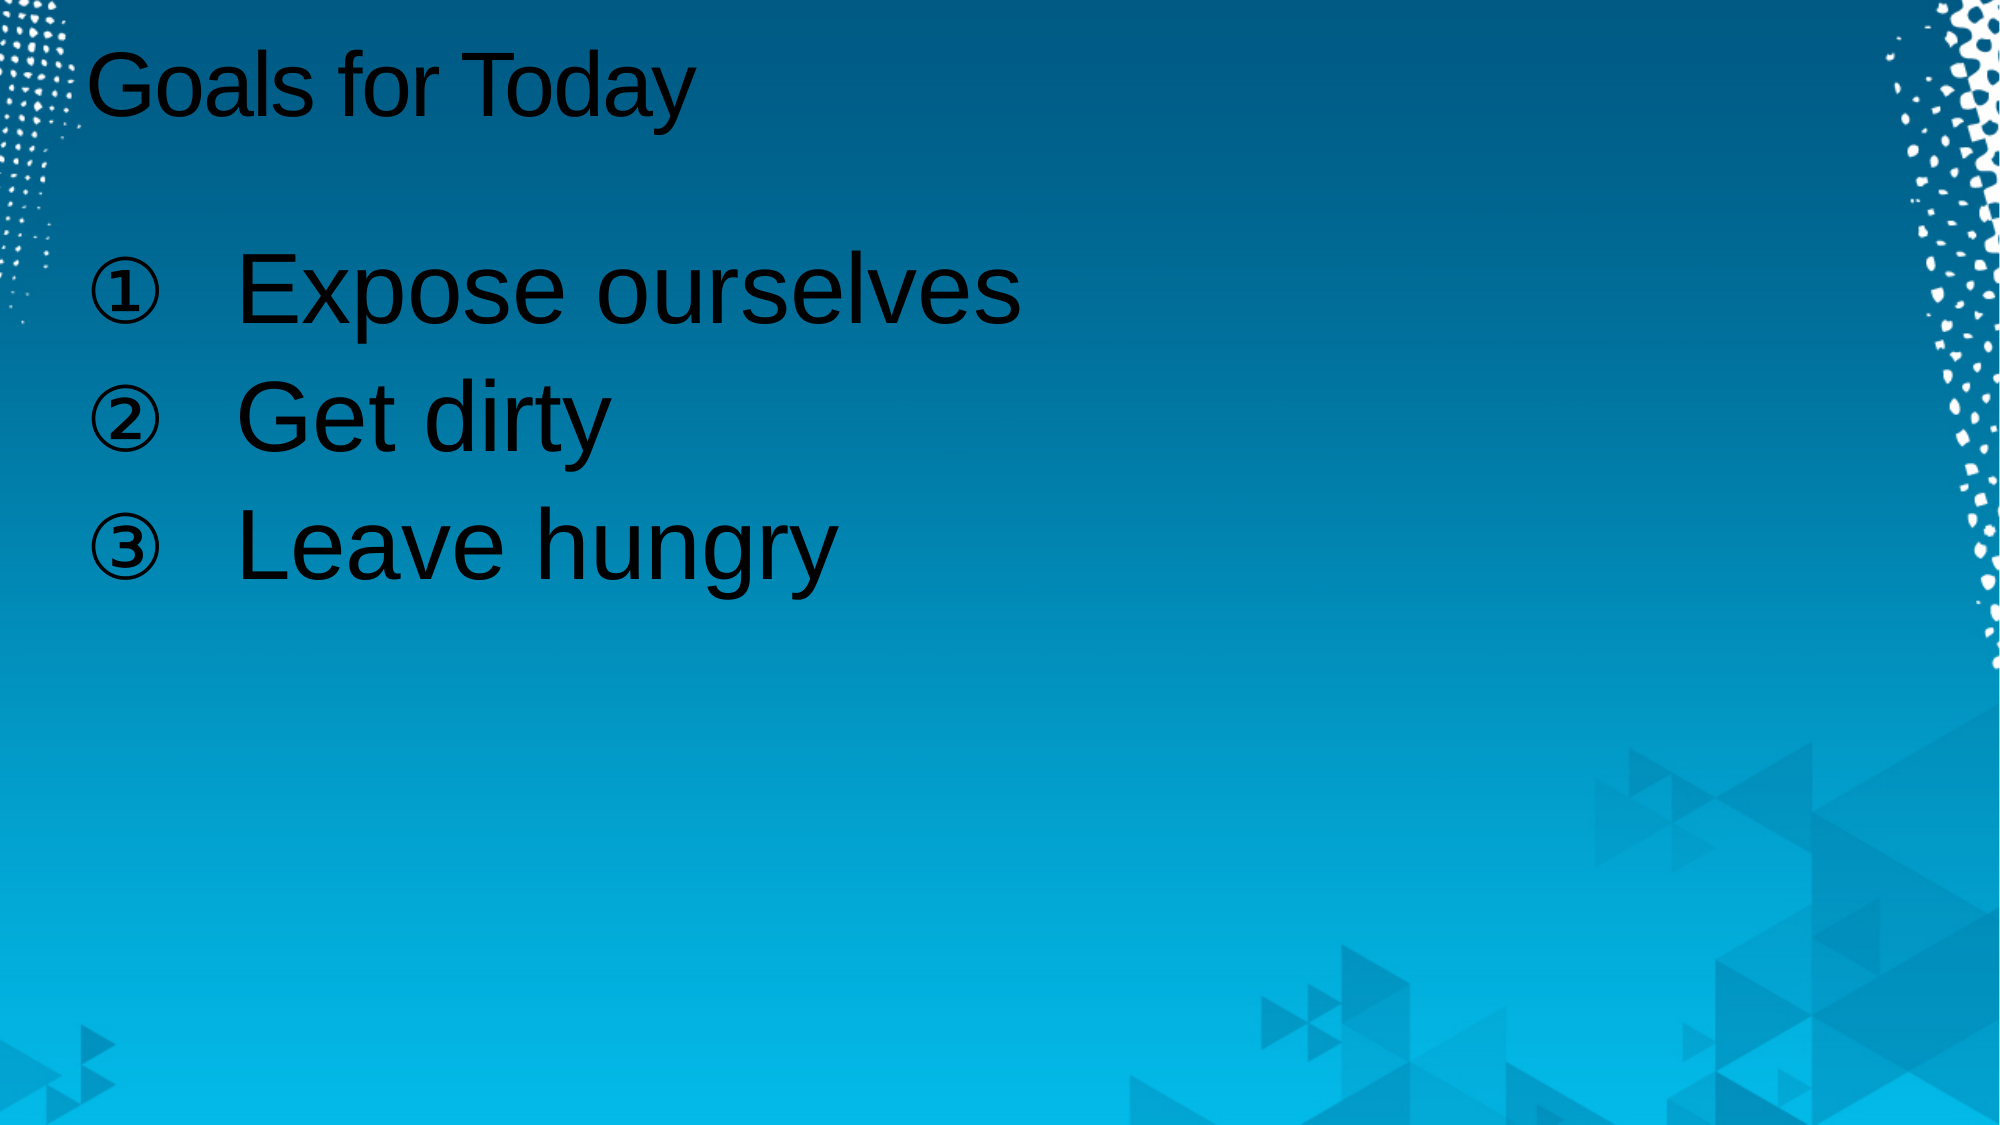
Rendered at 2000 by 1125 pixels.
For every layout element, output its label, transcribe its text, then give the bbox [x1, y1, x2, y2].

picture [1966, 281, 1974, 291]
picture [1950, 0, 2000, 253]
picture [1950, 351, 1962, 361]
picture [31, 15, 39, 23]
picture [1991, 604, 2000, 621]
picture [1975, 260, 1987, 271]
picture [1930, 155, 1938, 167]
picture [1960, 484, 1968, 491]
picture [1945, 31, 1957, 47]
picture [1936, 240, 1946, 245]
picture [1932, 107, 1940, 114]
picture [35, 88, 42, 95]
picture [44, 45, 49, 53]
picture [1950, 398, 1960, 414]
title Goals for Today [85, 37, 1914, 140]
picture [17, 27, 23, 34]
list Expose ourselves Get dirty Leave hungry [85, 237, 1914, 616]
picture [1992, 556, 2000, 571]
picture [1994, 323, 2000, 330]
picture [1960, 148, 1973, 158]
picture [1963, 334, 1973, 339]
picture [48, 2, 56, 9]
picture [24, 73, 32, 78]
picture [1970, 176, 1982, 188]
picture [1956, 429, 1970, 446]
picture [33, 0, 42, 8]
picture [1952, 118, 1963, 128]
picture [1992, 656, 2000, 669]
picture [1975, 493, 1987, 507]
picture [1941, 320, 1953, 331]
picture [58, 33, 65, 41]
picture [1981, 575, 1996, 590]
picture [1963, 382, 1970, 392]
picture [1991, 426, 2000, 433]
picture [1931, 287, 1944, 302]
picture [1975, 311, 1983, 319]
picture [11, 55, 18, 63]
picture [30, 28, 38, 37]
picture [28, 43, 35, 53]
picture [1980, 445, 1988, 454]
picture [34, 102, 42, 111]
picture [1984, 342, 1993, 352]
picture [44, 31, 52, 39]
picture [1984, 525, 1996, 536]
picture [33, 117, 40, 124]
picture [1941, 135, 1949, 147]
picture [1988, 476, 1997, 485]
picture [1975, 542, 1987, 558]
picture [1919, 226, 1928, 238]
picture [27, 57, 34, 66]
picture [1936, 3, 1948, 14]
picture [13, 41, 21, 48]
picture [1985, 628, 1994, 637]
picture [1983, 291, 1995, 299]
picture [1982, 393, 1990, 403]
picture [1935, 340, 1945, 349]
picture [1941, 85, 1954, 96]
picture [1928, 209, 1935, 216]
picture [1943, 370, 1953, 383]
picture [46, 17, 54, 24]
picture [1939, 190, 1948, 195]
picture [1971, 412, 1979, 424]
picture [1956, 251, 1966, 256]
picture [1955, 301, 1965, 308]
picture [17, 129, 23, 136]
picture [1994, 373, 2000, 383]
picture [1947, 221, 1957, 225]
picture [38, 74, 45, 80]
picture [1908, 145, 1918, 157]
picture [19, 0, 29, 6]
picture [1967, 231, 1976, 239]
picture [1945, 271, 1954, 277]
picture [1958, 201, 1968, 206]
picture [11, 70, 17, 78]
picture [1916, 177, 1928, 186]
picture [1973, 362, 1981, 372]
picture [56, 48, 63, 55]
picture [1950, 168, 1959, 178]
picture [1927, 257, 1935, 271]
picture [1965, 464, 1979, 475]
picture [2, 25, 8, 33]
picture [1967, 514, 1977, 527]
picture [1994, 268, 2000, 283]
